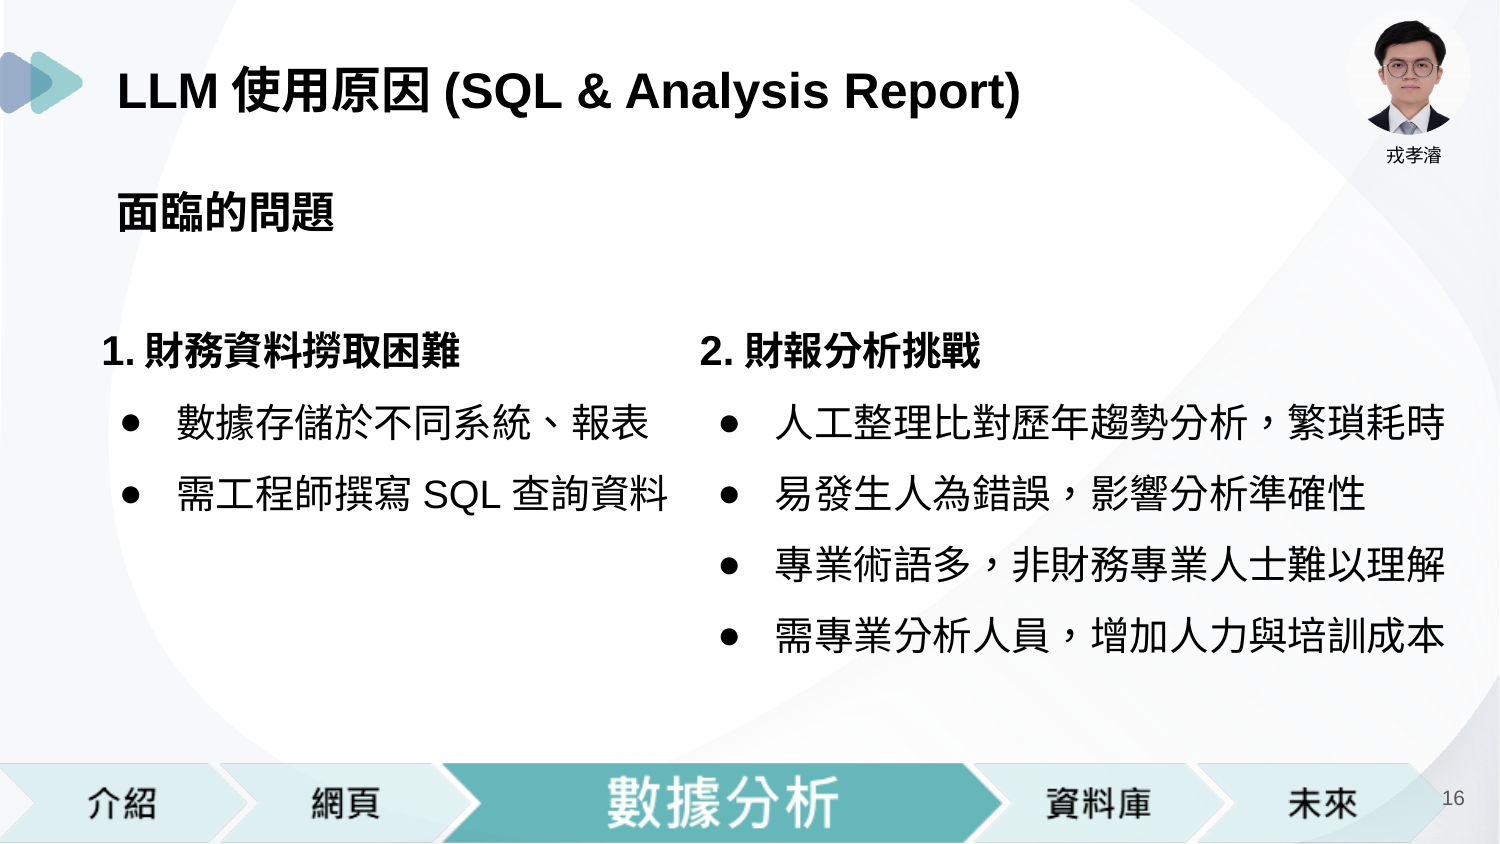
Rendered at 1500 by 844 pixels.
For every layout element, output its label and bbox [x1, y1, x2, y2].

text_box [1346, 9, 1489, 175]
picture [0, 0, 1500, 844]
